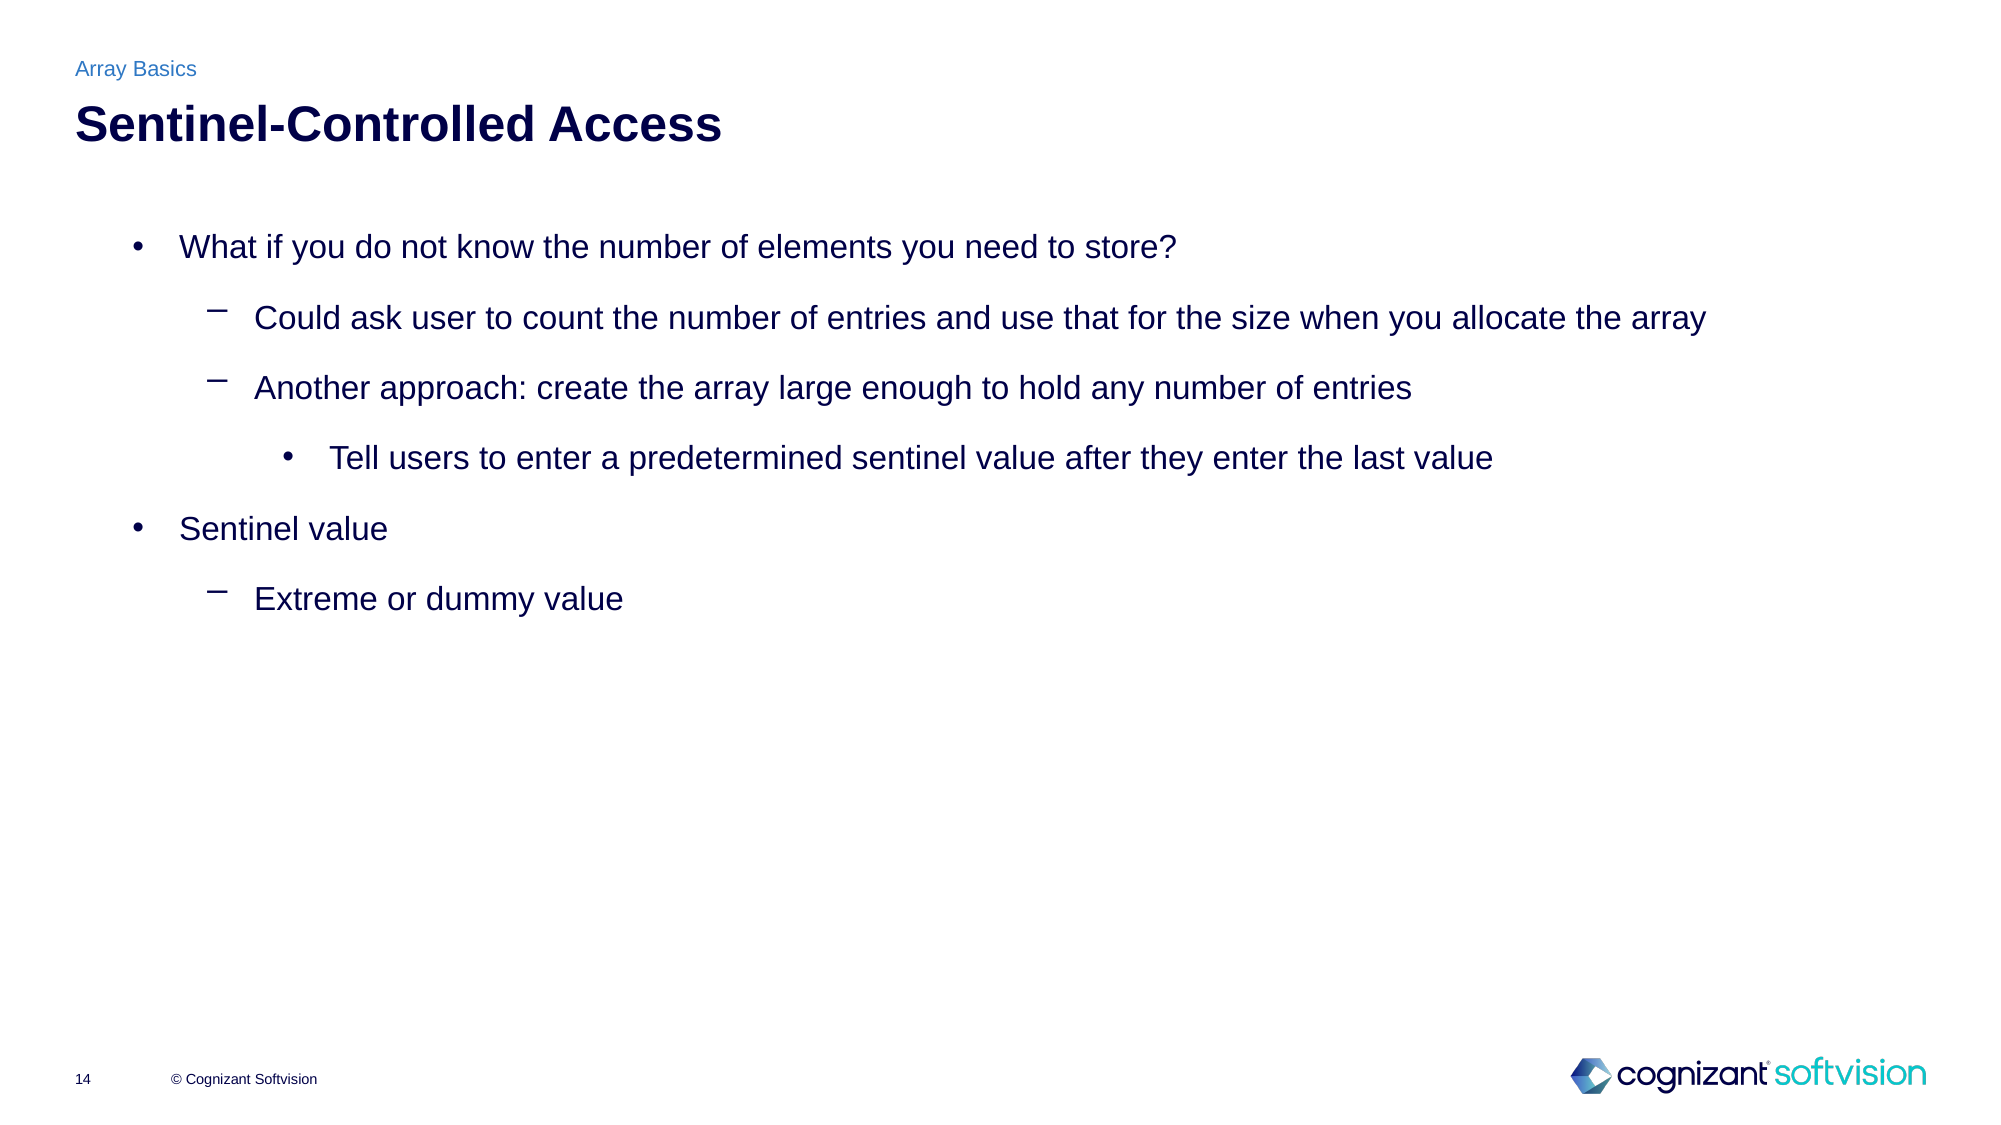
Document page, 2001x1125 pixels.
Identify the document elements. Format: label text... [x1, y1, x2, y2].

list What if you do not know the number of elements you need to store? Could ask user to count the number of entries and use that for the size when you allocate the array Another approach: create the array large enough to hold any number of entries Tell users to enter a predetermined sentinel value after they enter the last value Sentinel value Extreme or dummy value [75, 205, 1848, 894]
title Sentinel-Controlled Access [75, 93, 1848, 142]
slide_number 14 [75, 1056, 133, 1088]
picture [1553, 1041, 1943, 1111]
text_box Array Basics [75, 54, 1850, 93]
footer © Cognizant Softvision [171, 1056, 368, 1088]
